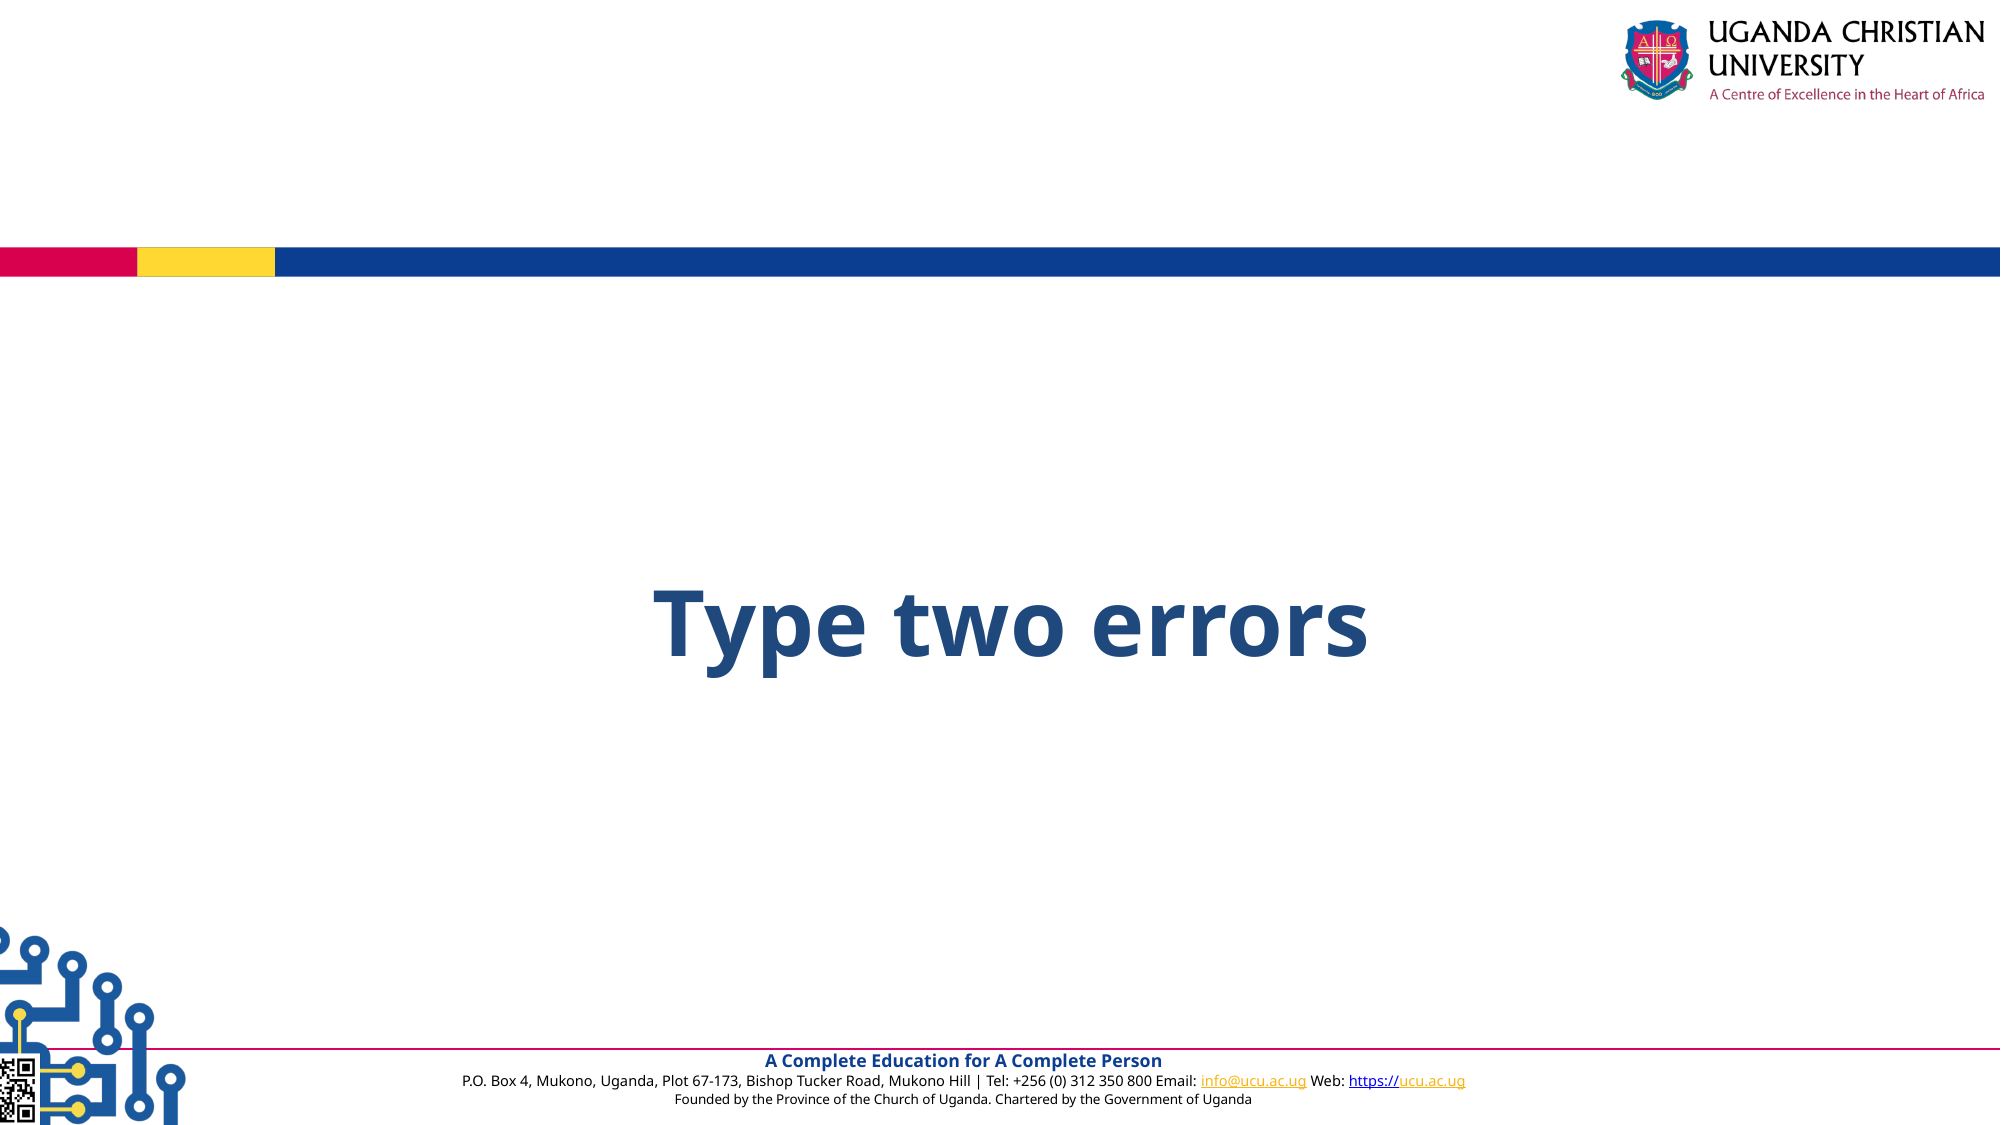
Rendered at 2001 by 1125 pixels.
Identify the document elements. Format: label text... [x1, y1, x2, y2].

title Type two errors [149, 299, 1875, 954]
picture [1603, 0, 2000, 121]
picture [0, 887, 191, 1125]
